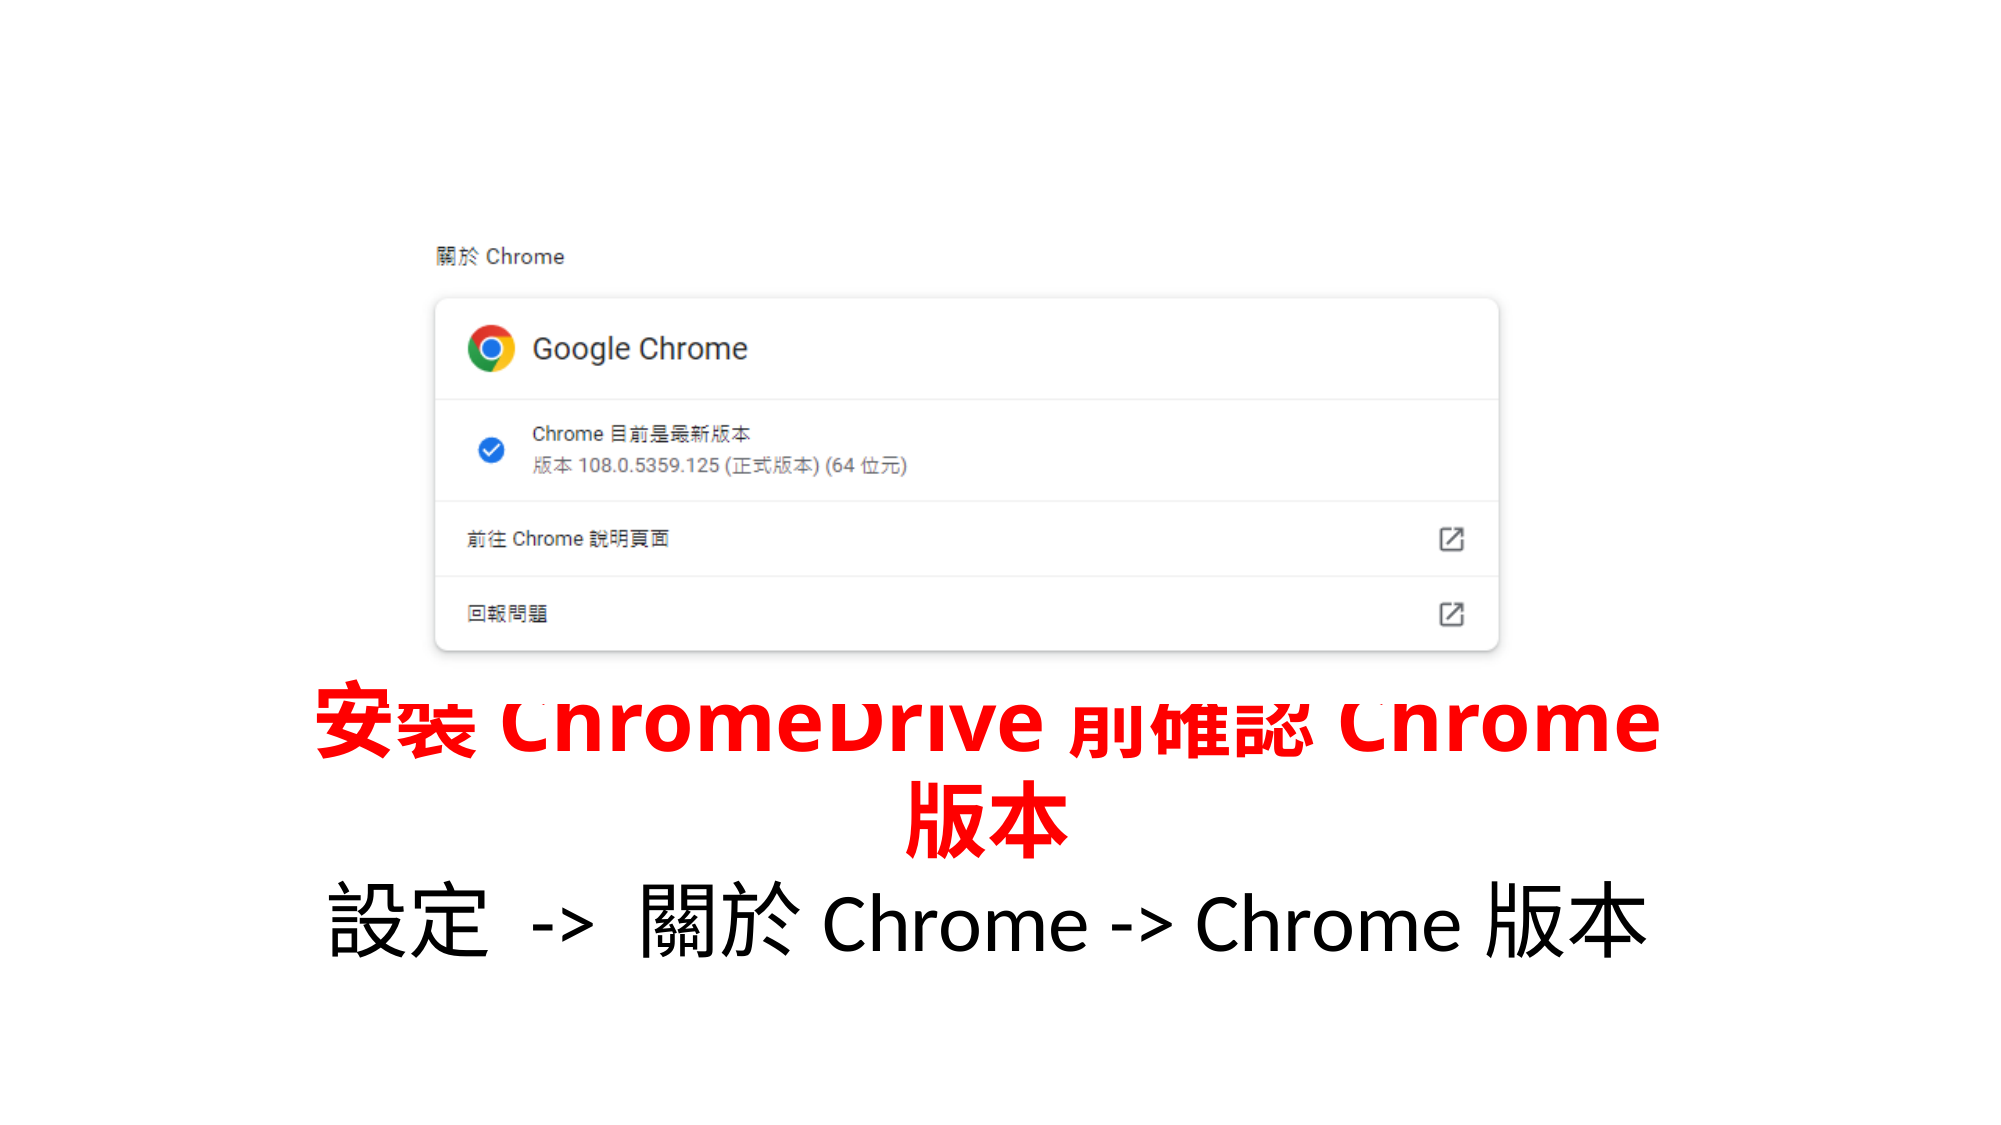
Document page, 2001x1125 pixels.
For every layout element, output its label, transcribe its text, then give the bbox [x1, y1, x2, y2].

text_box 安裝ChromeDrive前確認Chrome 版本 設定 -> 關於Chrome -> Chrome版本 [291, 660, 1684, 975]
picture [387, 211, 1588, 704]
